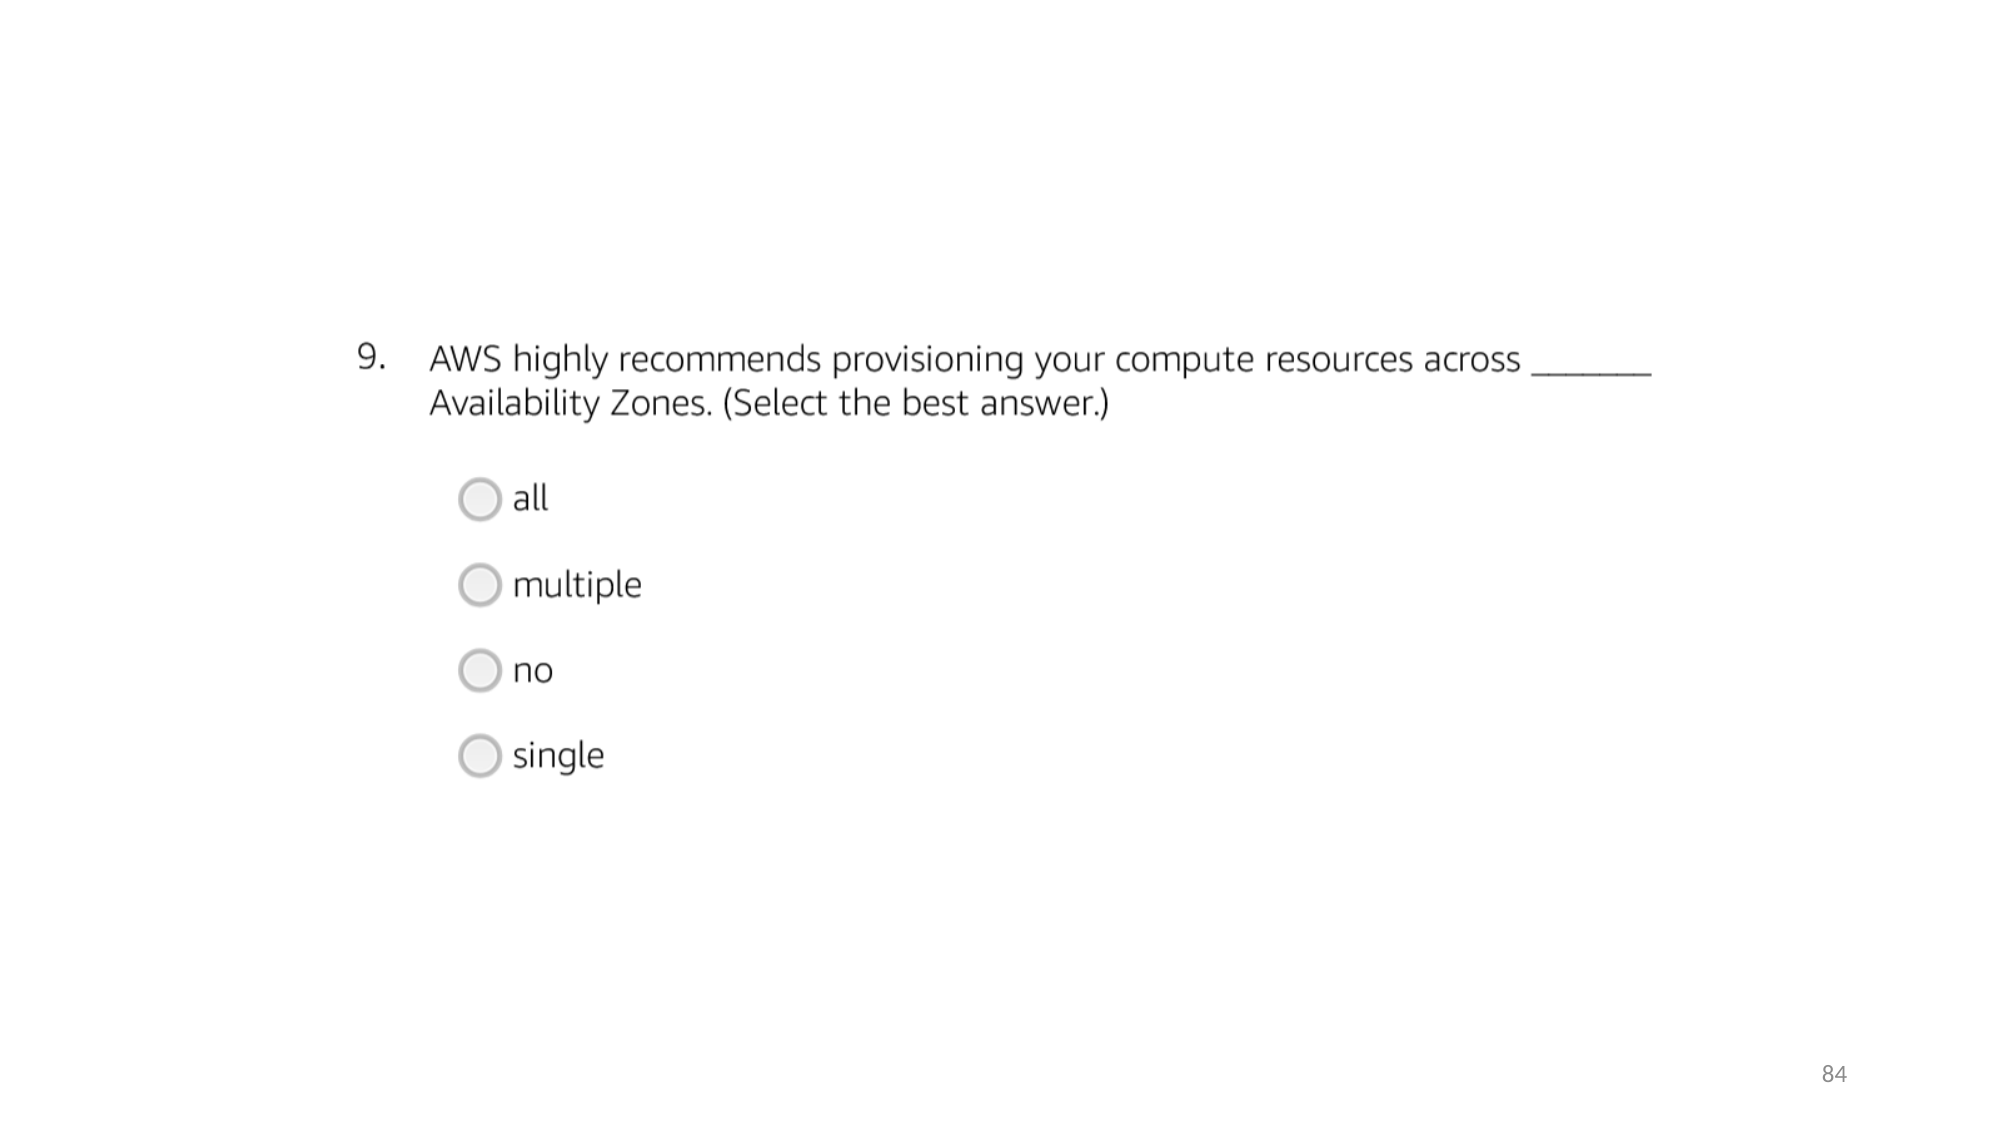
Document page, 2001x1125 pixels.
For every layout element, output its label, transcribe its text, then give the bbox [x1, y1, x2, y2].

picture [317, 323, 1683, 802]
slide_number 84 [1412, 1042, 1863, 1103]
